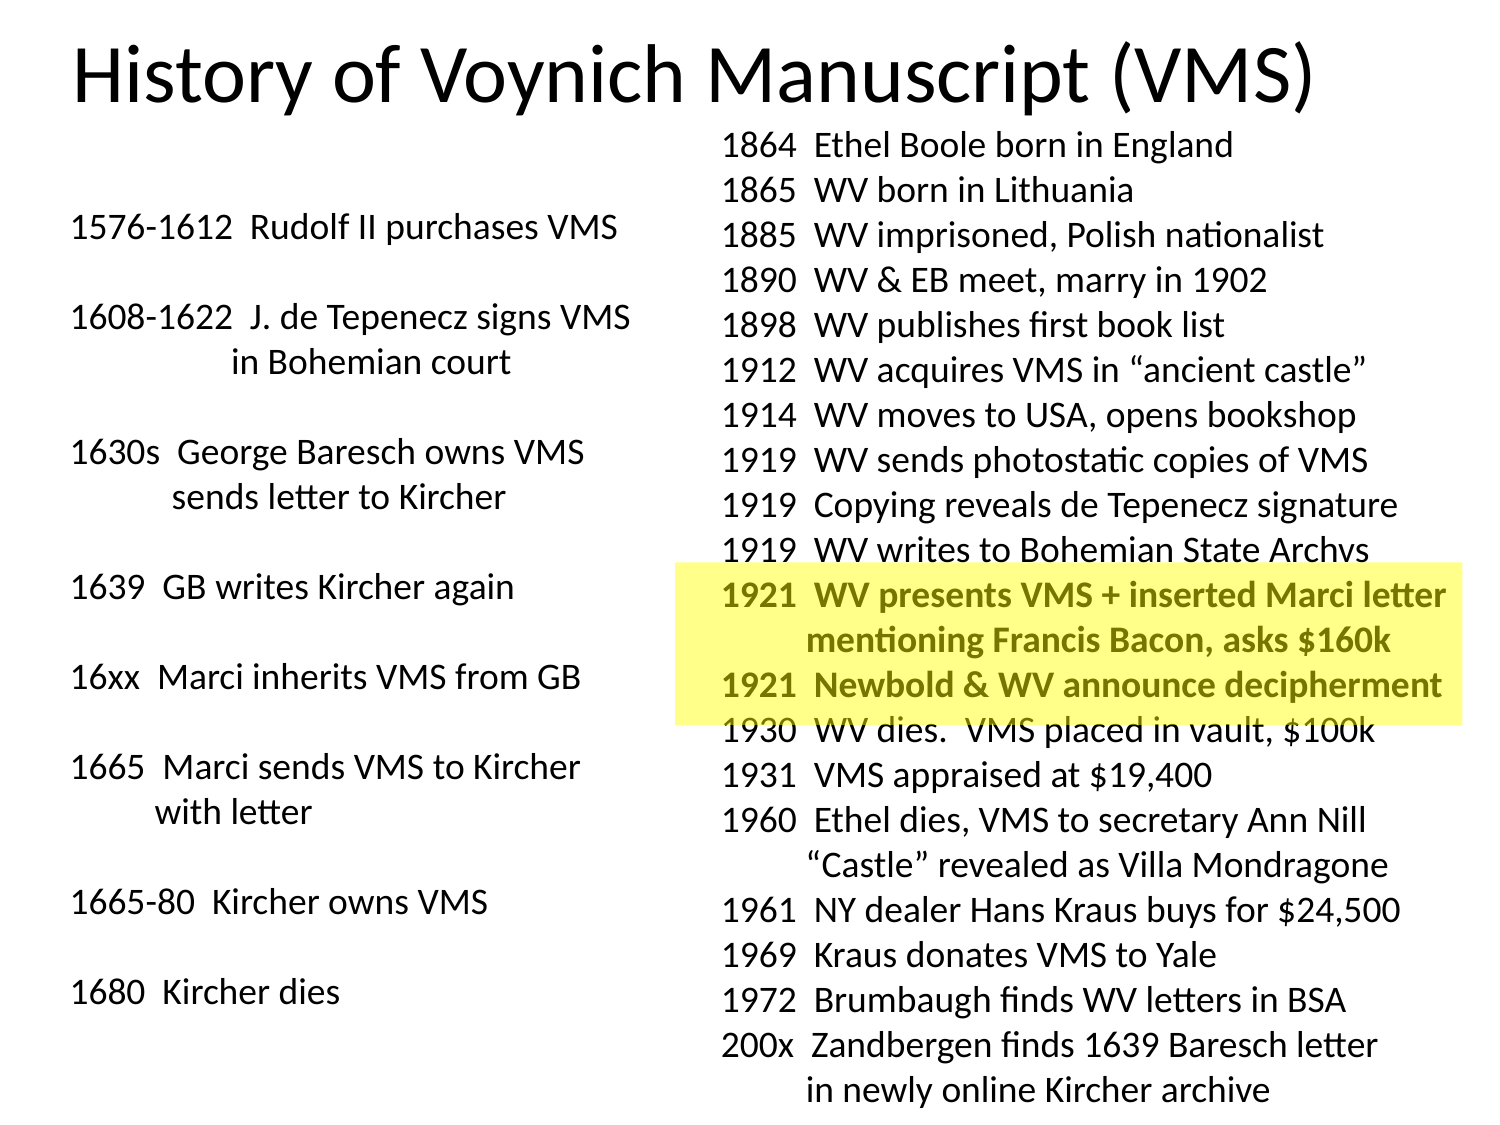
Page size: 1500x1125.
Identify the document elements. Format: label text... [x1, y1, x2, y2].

text_box 1864 Ethel Boole born in England 1865 WV born in Lithuania 1885 WV imprisoned, Polish nationalist 1890 WV & EB meet, marry in 1902 1898 WV publishes first book list 1912 WV acquires VMS in “ancient castle” 1914 WV moves to USA, opens bookshop 1919 WV sends photostatic copies of VMS 1919 Copying reveals de Tepenecz signature 1919 WV writes to Bohemian State Archvs 1921 WV presents VMS + inserted Marci letter mentioning Francis Bacon, asks $160k 1921 Newbold & WV announce decipherment 1930 WV dies. VMS placed in vault, $100k 1931 VMS appraised at $19,400 1960 Ethel dies, VMS to secretary Ann Nill “Castle” revealed as Villa Mondragone 1961 NY dealer Hans Kraus buys for $24,500 1969 Kraus donates VMS to Yale 1972 Brumbaugh finds WV letters in BSA 200x Zandbergen finds 1639 Baresch letter in newly online Kircher archive [706, 727, 1463, 1118]
text_box 1864 Ethel Boole born in England 1865 WV born in Lithuania 1885 WV imprisoned, Polish nationalist 1890 WV & EB meet, marry in 1902 1898 WV publishes first book list 1912 WV acquires VMS in “ancient castle” 1914 WV moves to USA, opens bookshop 1919 WV sends photostatic copies of VMS 1919 Copying reveals de Tepenecz signature 1919 WV writes to Bohemian State Archvs 1921 WV presents VMS + inserted Marci letter mentioning Francis Bacon, asks $160k 1921 Newbold & WV announce decipherment 1930 WV dies. VMS placed in vault, $100k 1931 VMS appraised at $19,400 1960 Ethel dies, VMS to secretary Ann Nill “Castle” revealed as Villa Mondragone 1961 NY dealer Hans Kraus buys for $24,500 1969 Kraus donates VMS to Yale 1972 Brumbaugh finds WV letters in BSA 200x Zandbergen finds 1639 Baresch letter in newly online Kircher archive [706, 112, 1463, 560]
text_box 1576-1612 Rudolf II purchases VMS 1608-1622 J. de Tepenecz signs VMS in Bohemian court 1630s George Baresch owns VMS sends letter to Kircher 1639 GB writes Kircher again 16xx Marci inherits VMS from GB 1665 Marci sends VMS to Kircher with letter 1665-80 Kircher owns VMS 1680 Kircher dies [54, 194, 647, 1019]
text_box [673, 560, 1465, 727]
text_box History of Voynich Manuscript (VMS) [57, 11, 1333, 127]
